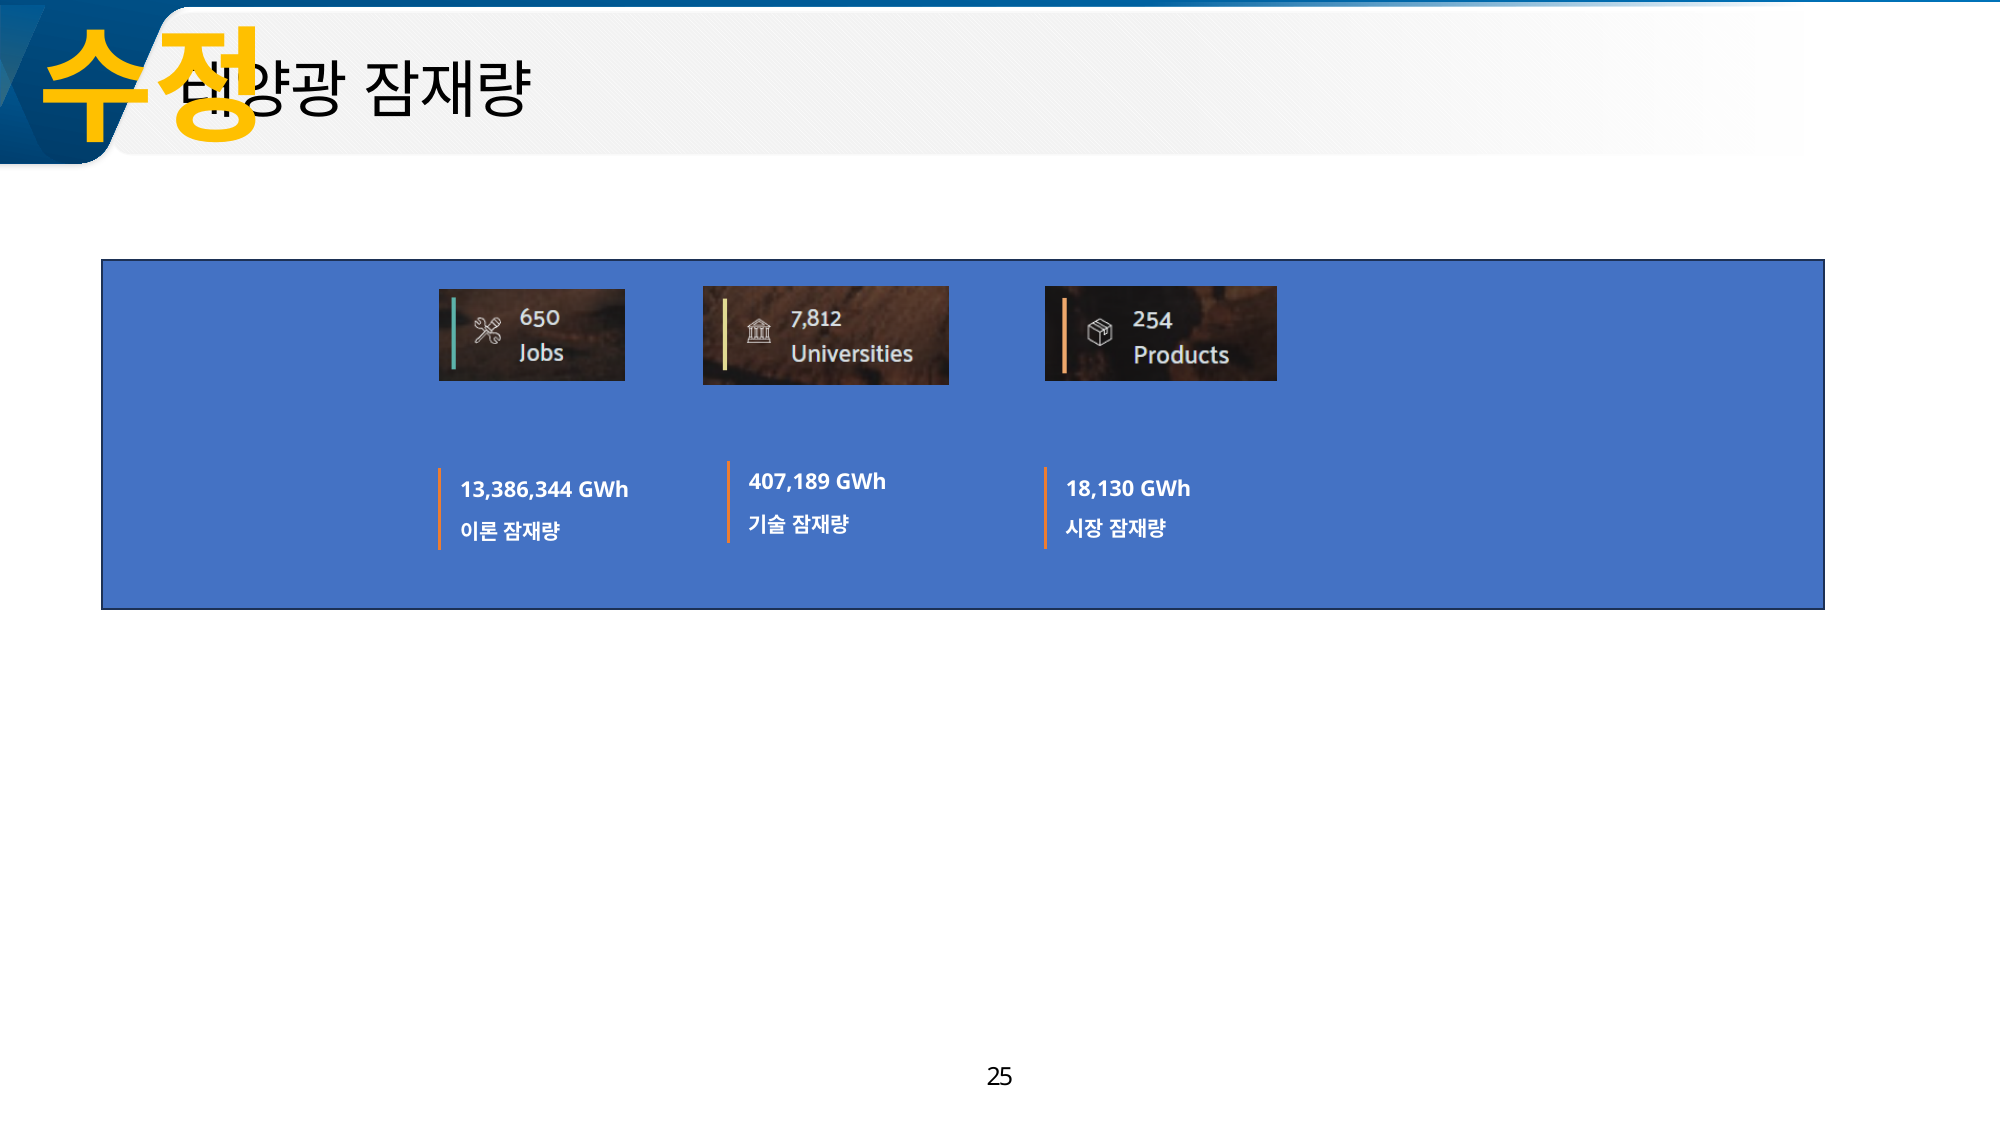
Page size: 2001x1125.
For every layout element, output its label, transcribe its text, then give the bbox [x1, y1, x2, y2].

picture [439, 289, 625, 381]
picture [703, 286, 949, 385]
text_box [101, 259, 1825, 610]
text_box 태양광 잠재량 [306, 49, 1551, 125]
text_box 수정 [1, 6, 306, 158]
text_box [734, 460, 988, 545]
picture [1045, 286, 1277, 381]
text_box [1050, 467, 1336, 549]
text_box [445, 467, 743, 553]
